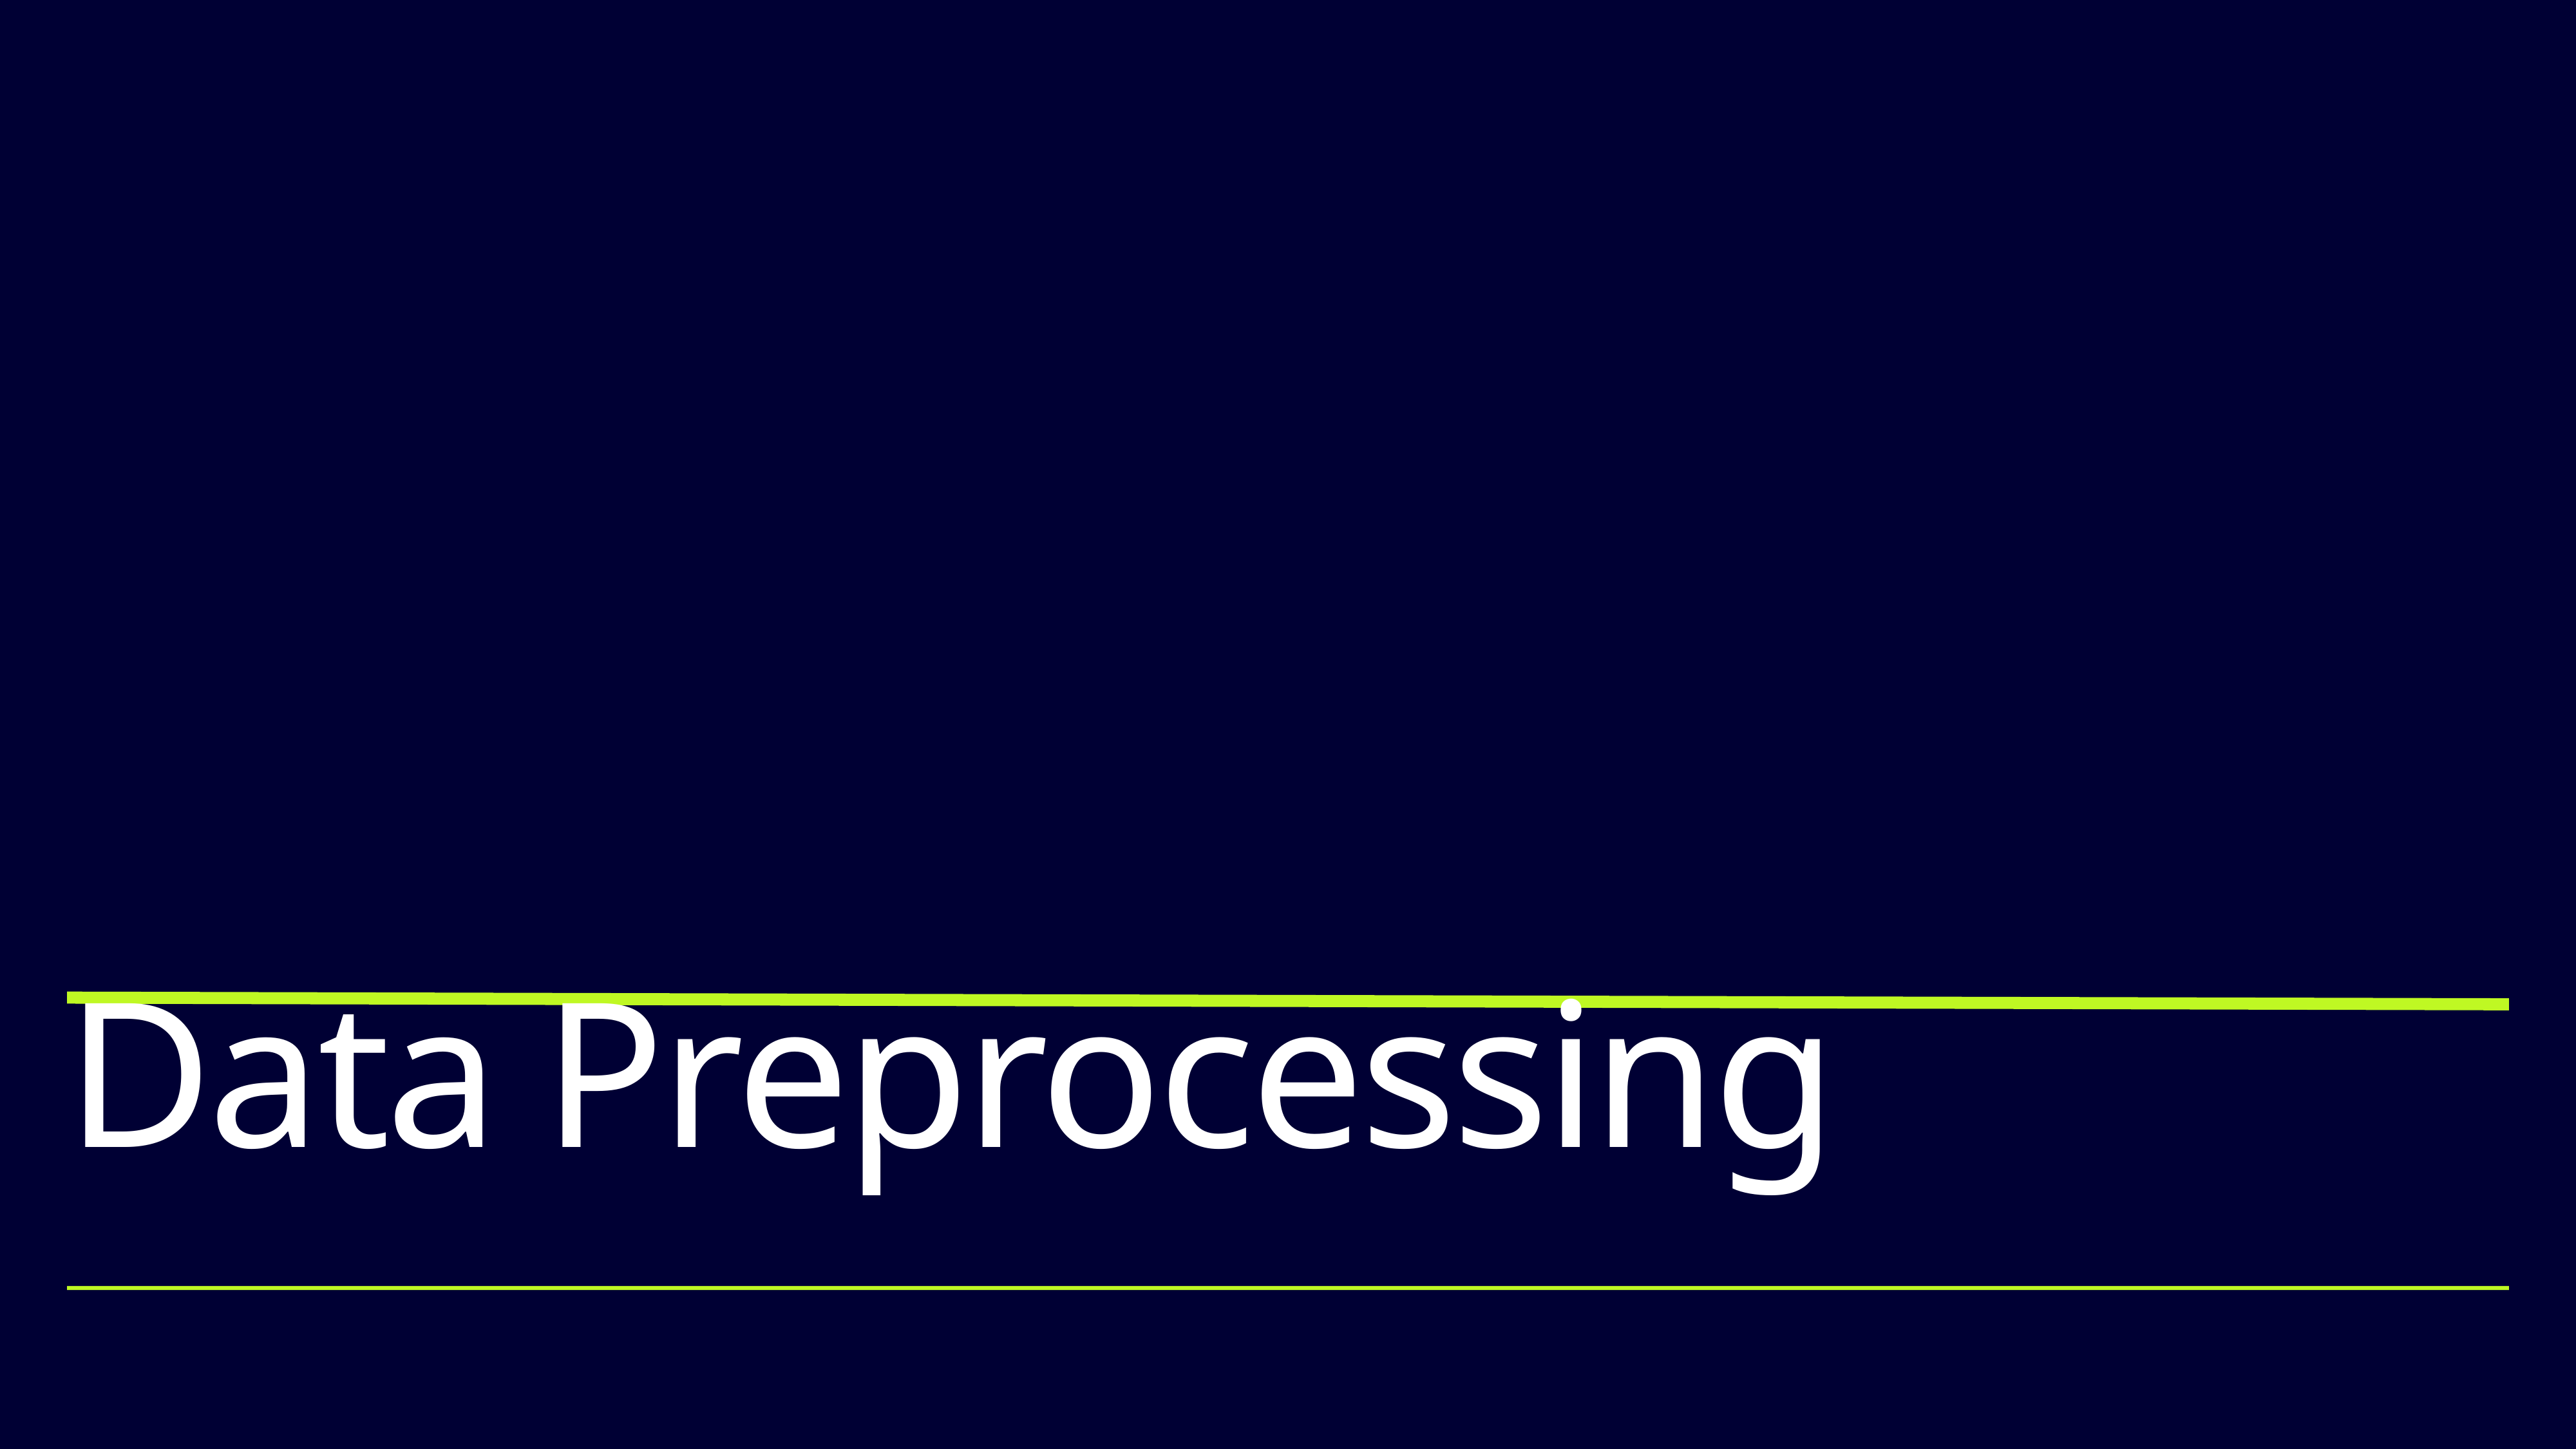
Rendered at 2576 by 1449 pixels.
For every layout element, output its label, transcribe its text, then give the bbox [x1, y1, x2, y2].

title Data Preprocessing [60, 1006, 2515, 1287]
